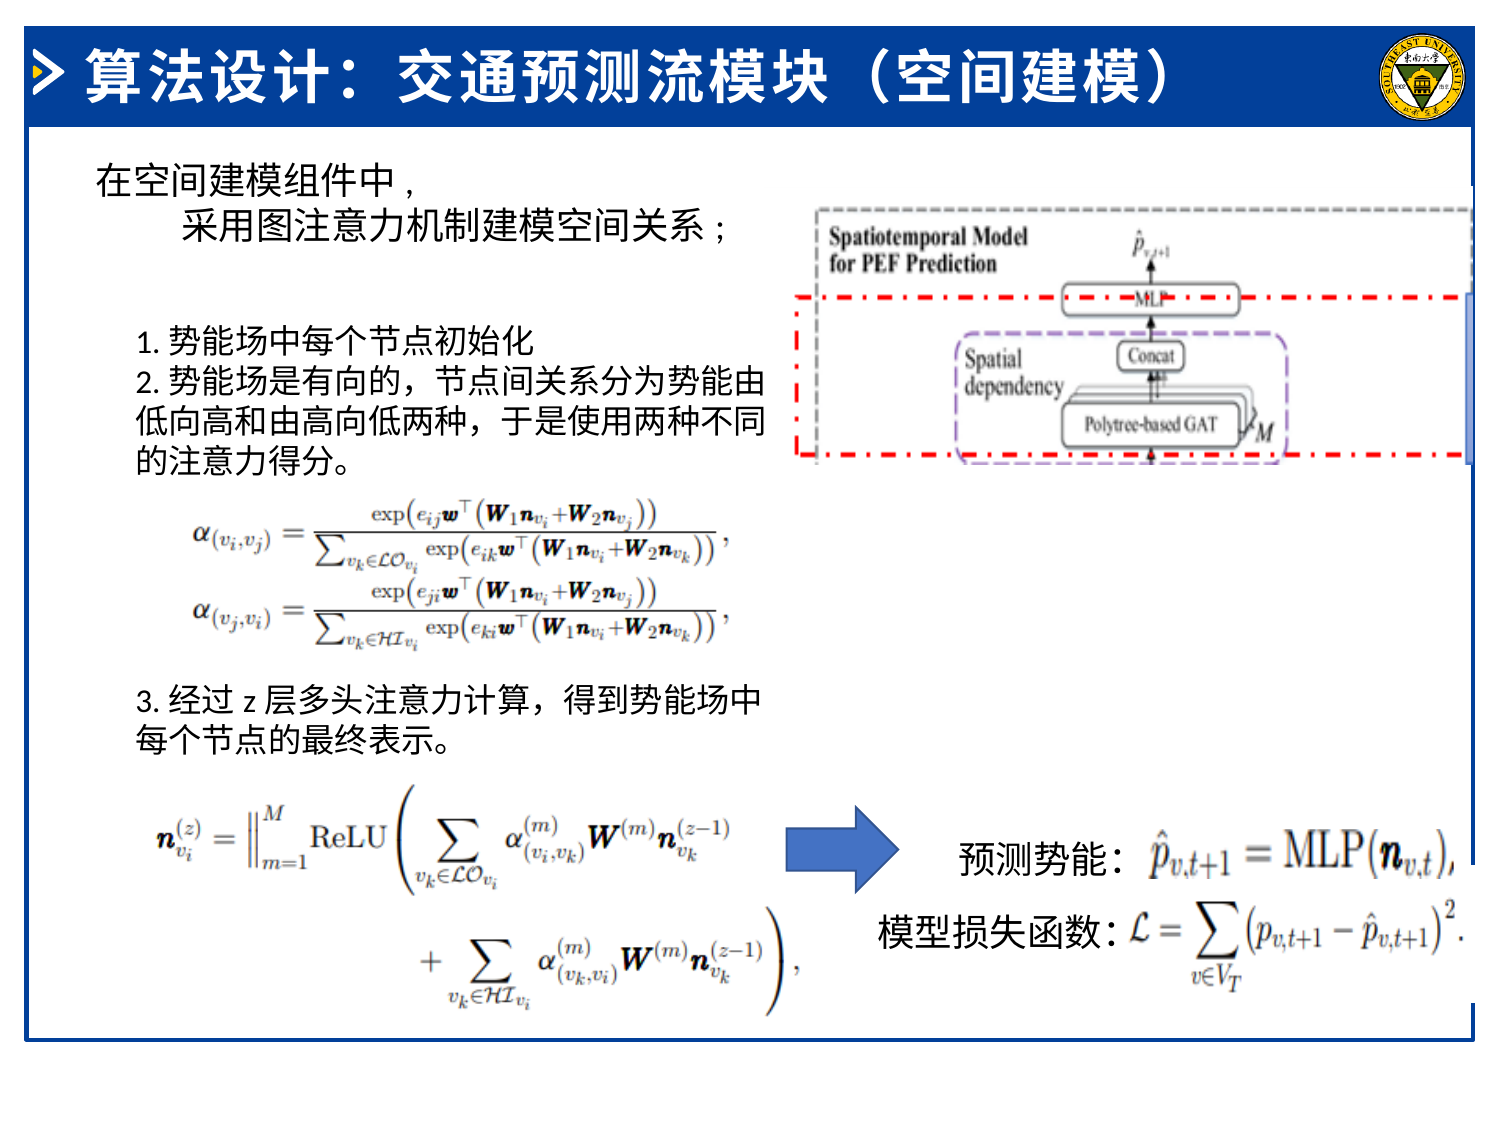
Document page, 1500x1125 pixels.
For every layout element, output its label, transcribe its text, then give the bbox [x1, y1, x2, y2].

text_box 1.势能场中每个节点初始化 2.势能场是有向的，节点间关系分为势能由低向高和由高向低两种，于是使用两种不同的注意力得分。 3.经过z层多头注意力计算，得到势能场中每个节点的最终表示。 [120, 312, 804, 767]
picture [1378, 33, 1467, 121]
picture [159, 186, 1473, 667]
text_box 在空间建模组件中, 采用图注意力机制建模空间关系; [80, 149, 1409, 255]
text_box 算法设计：交通预测流模块（空间建模） [70, 32, 1299, 118]
text_box [831, 804, 879, 895]
picture [139, 754, 831, 1029]
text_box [860, 828, 1483, 1003]
